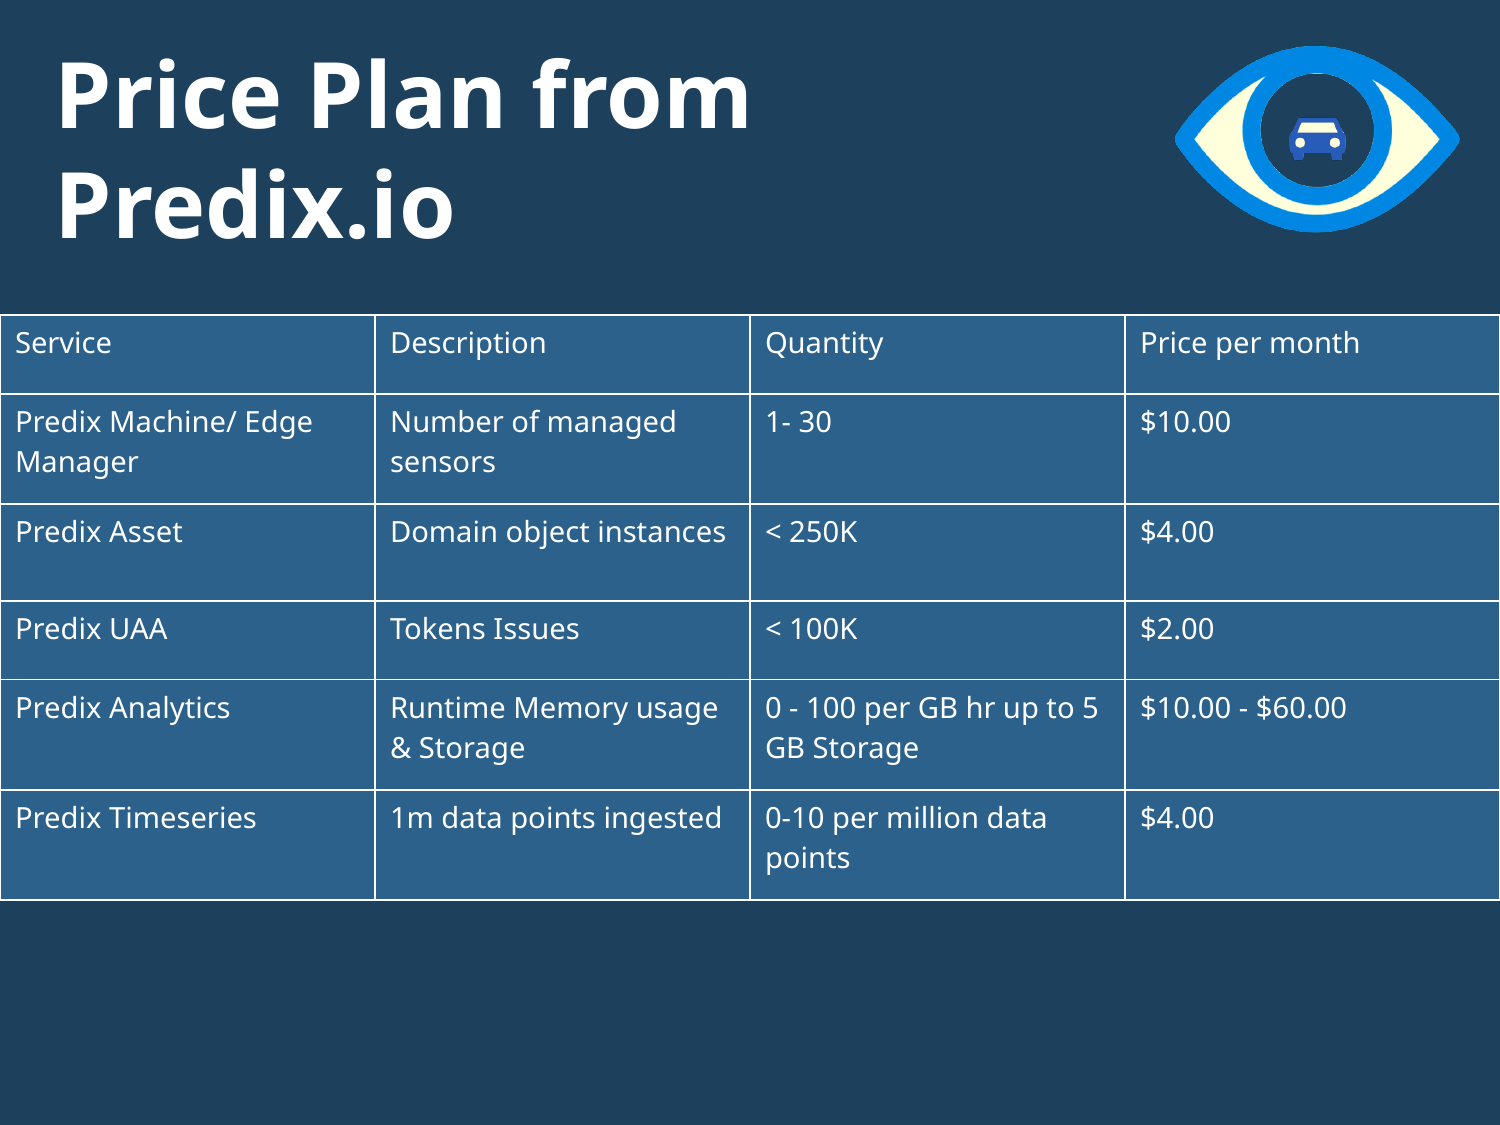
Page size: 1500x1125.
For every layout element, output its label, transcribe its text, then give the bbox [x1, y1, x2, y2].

table_cell Runtime Memory usage & Storage [376, 680, 749, 789]
table_cell < 100K [751, 602, 1124, 679]
table_header Quantity [751, 316, 1124, 393]
table_cell Predix Asset [1, 505, 374, 600]
table_cell Number of managed sensors [376, 395, 749, 503]
table_cell Predix Timeseries [1, 791, 374, 899]
table_cell Tokens Issues [376, 602, 749, 679]
picture [1042, 0, 1500, 295]
table_cell $10.00 [1126, 395, 1499, 503]
table_cell Predix Machine/ Edge Manager [1, 395, 374, 503]
table_cell $2.00 [1126, 602, 1499, 679]
table_cell 0 - 100 per GB hr up to 5 GB Storage [751, 680, 1124, 789]
table_cell < 250K [751, 505, 1124, 600]
table_cell 1- 30 [751, 395, 1124, 503]
table_cell $4.00 [1126, 791, 1499, 899]
table_cell $10.00 - $60.00 [1126, 680, 1499, 789]
table_cell Predix UAA [1, 602, 374, 679]
table_cell $4.00 [1126, 505, 1499, 600]
table_cell 1m data points ingested [376, 791, 749, 899]
text_box Price Plan from Predix.io [39, 20, 1037, 275]
table_cell Predix Analytics [1, 680, 374, 789]
table_cell Domain object instances [376, 505, 749, 600]
table_header Service [1, 316, 374, 393]
table_header Price per month [1126, 316, 1499, 393]
table_cell 0-10 per million data points [751, 791, 1124, 899]
table_header Description [376, 316, 749, 393]
